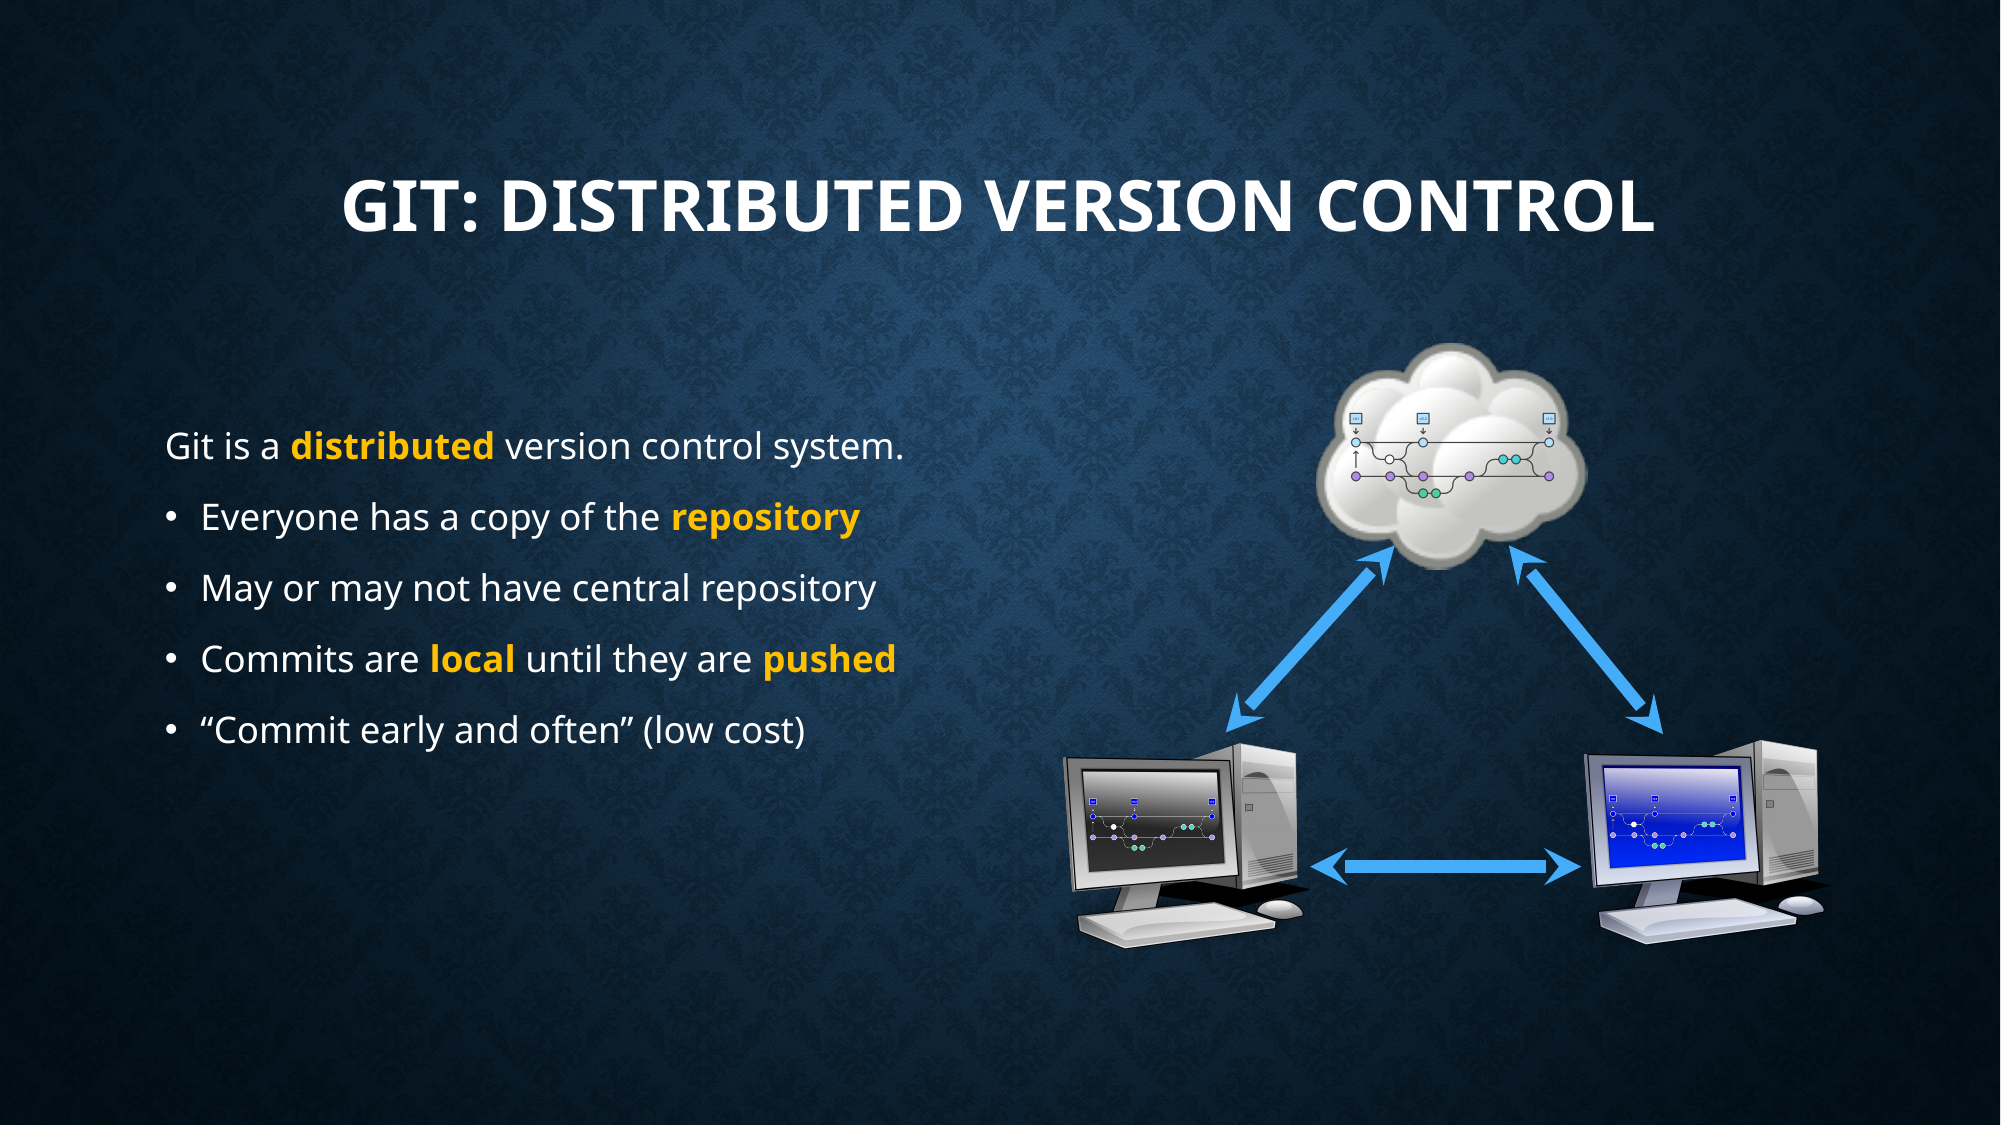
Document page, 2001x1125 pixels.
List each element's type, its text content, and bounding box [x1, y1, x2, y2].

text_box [1315, 343, 1588, 571]
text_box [1225, 544, 1396, 733]
list Git is a distributed version control system. Everyone has a copy of the repository May or may not have central repository Commits are local until they are pushed “Commit early and often” (low cost) [149, 343, 1022, 762]
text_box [1059, 700, 1311, 952]
title Git: Distributed Version Control [149, 99, 1849, 318]
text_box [1508, 544, 1664, 735]
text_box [1580, 696, 1832, 948]
